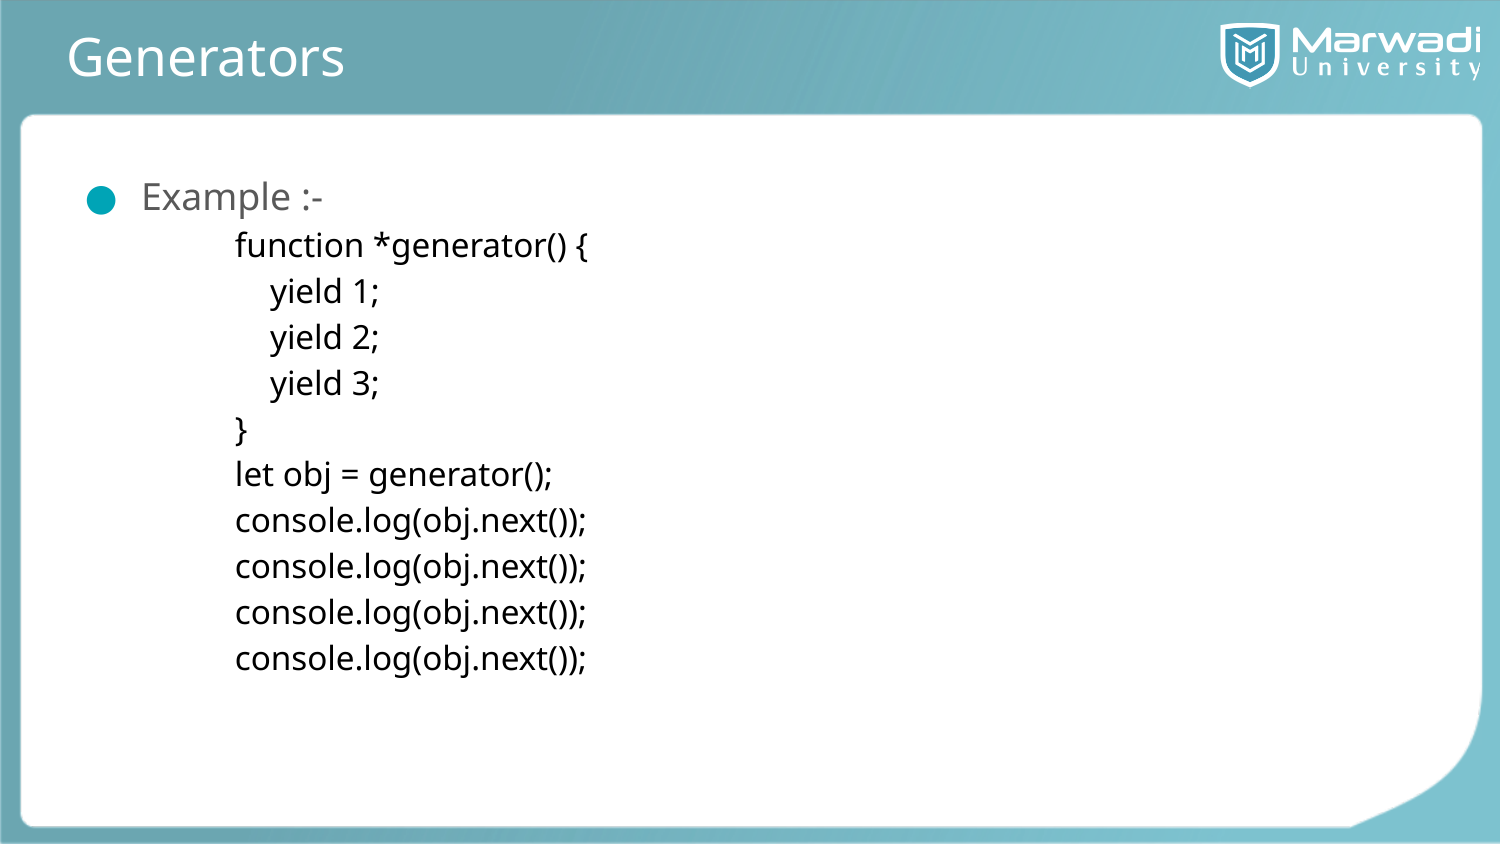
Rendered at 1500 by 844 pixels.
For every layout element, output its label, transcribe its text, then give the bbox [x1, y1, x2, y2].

title Generators [51, 8, 1023, 103]
list Example :- function *generator() { yield 1; yield 2; yield 3; } let obj = generator(); console.log(obj.next()); console.log(obj.next()); console.log(obj.next()); console.log(obj.next()); [51, 151, 1449, 796]
picture [0, 0, 1500, 844]
